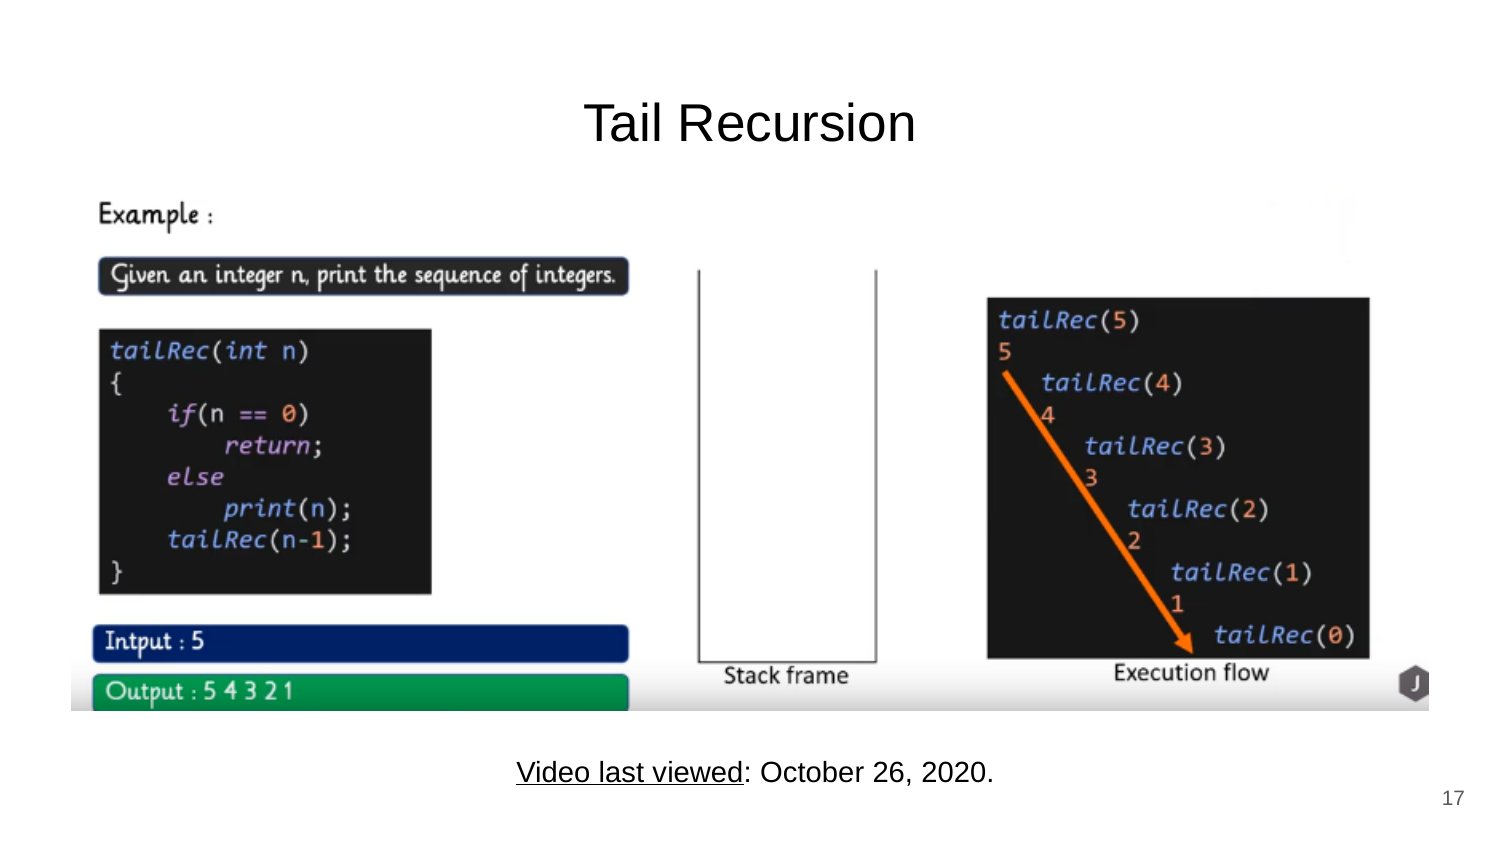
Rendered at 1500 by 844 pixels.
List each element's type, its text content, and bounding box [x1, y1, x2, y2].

title Tail Recursion [51, 72, 1449, 167]
picture [71, 186, 1429, 711]
text_box Video last viewed: October 26, 2020. [501, 745, 1010, 796]
slide_number 17 [1389, 764, 1480, 830]
